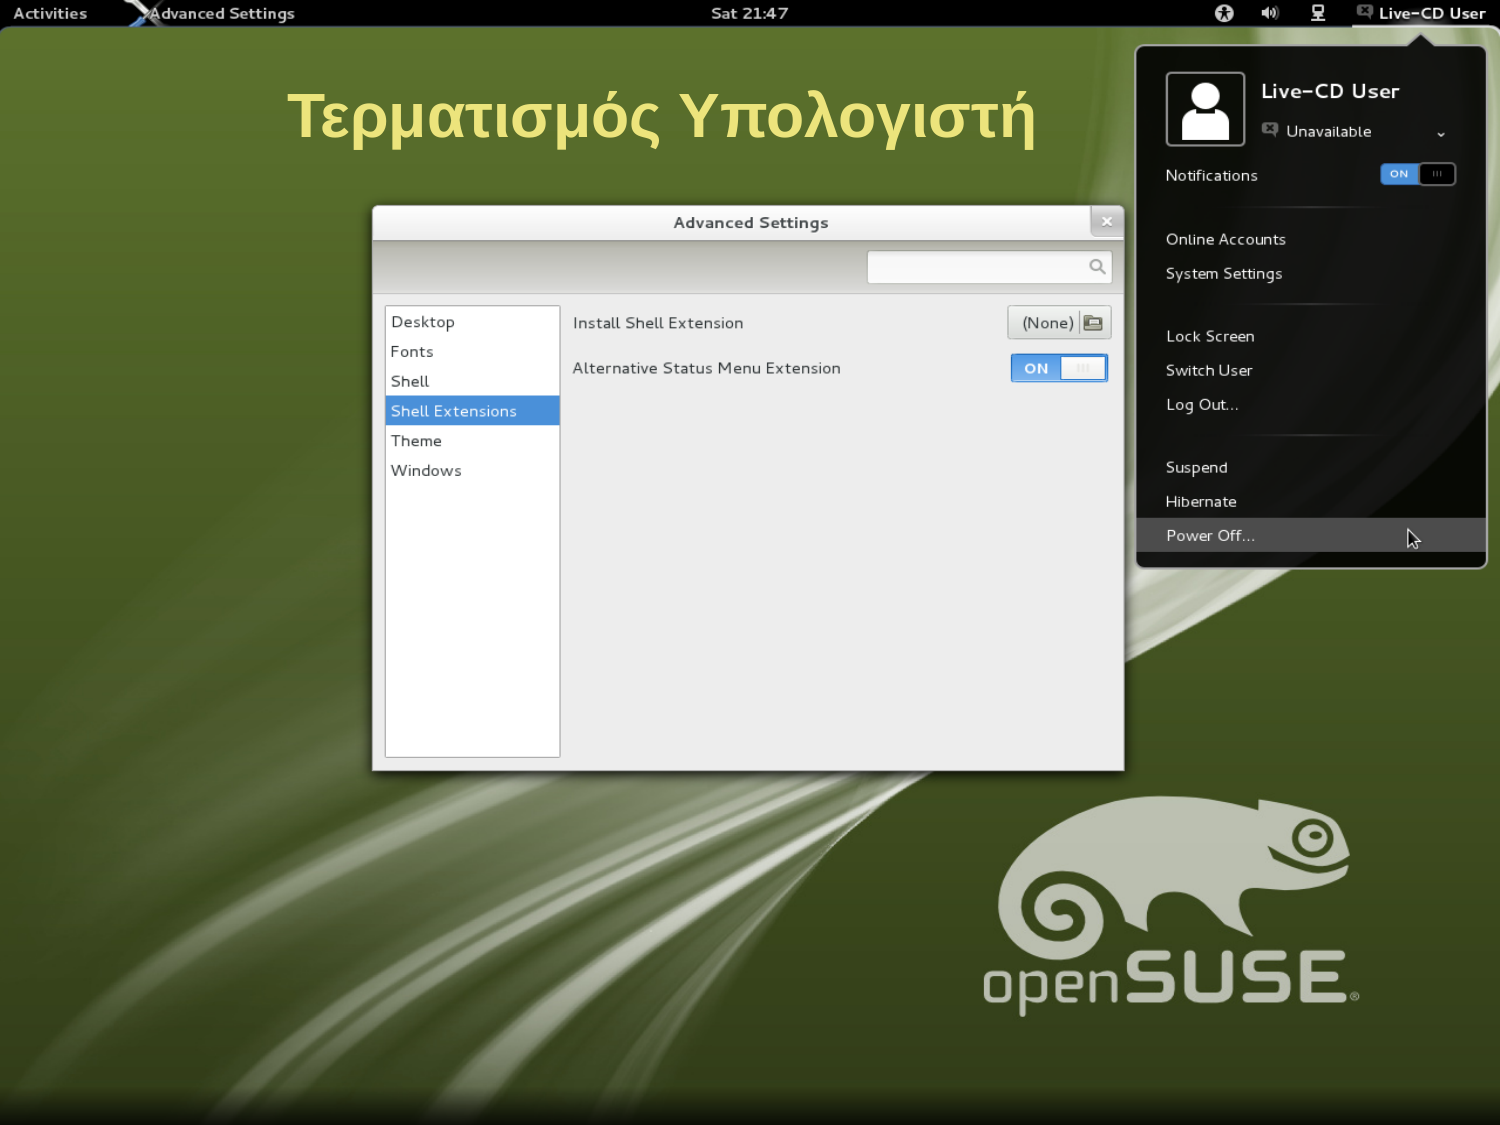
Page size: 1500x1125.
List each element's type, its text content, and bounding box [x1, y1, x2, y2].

text_box [0, 0, 1500, 1125]
text_box Τερματισμός Υπολογιστή [196, 59, 1129, 165]
